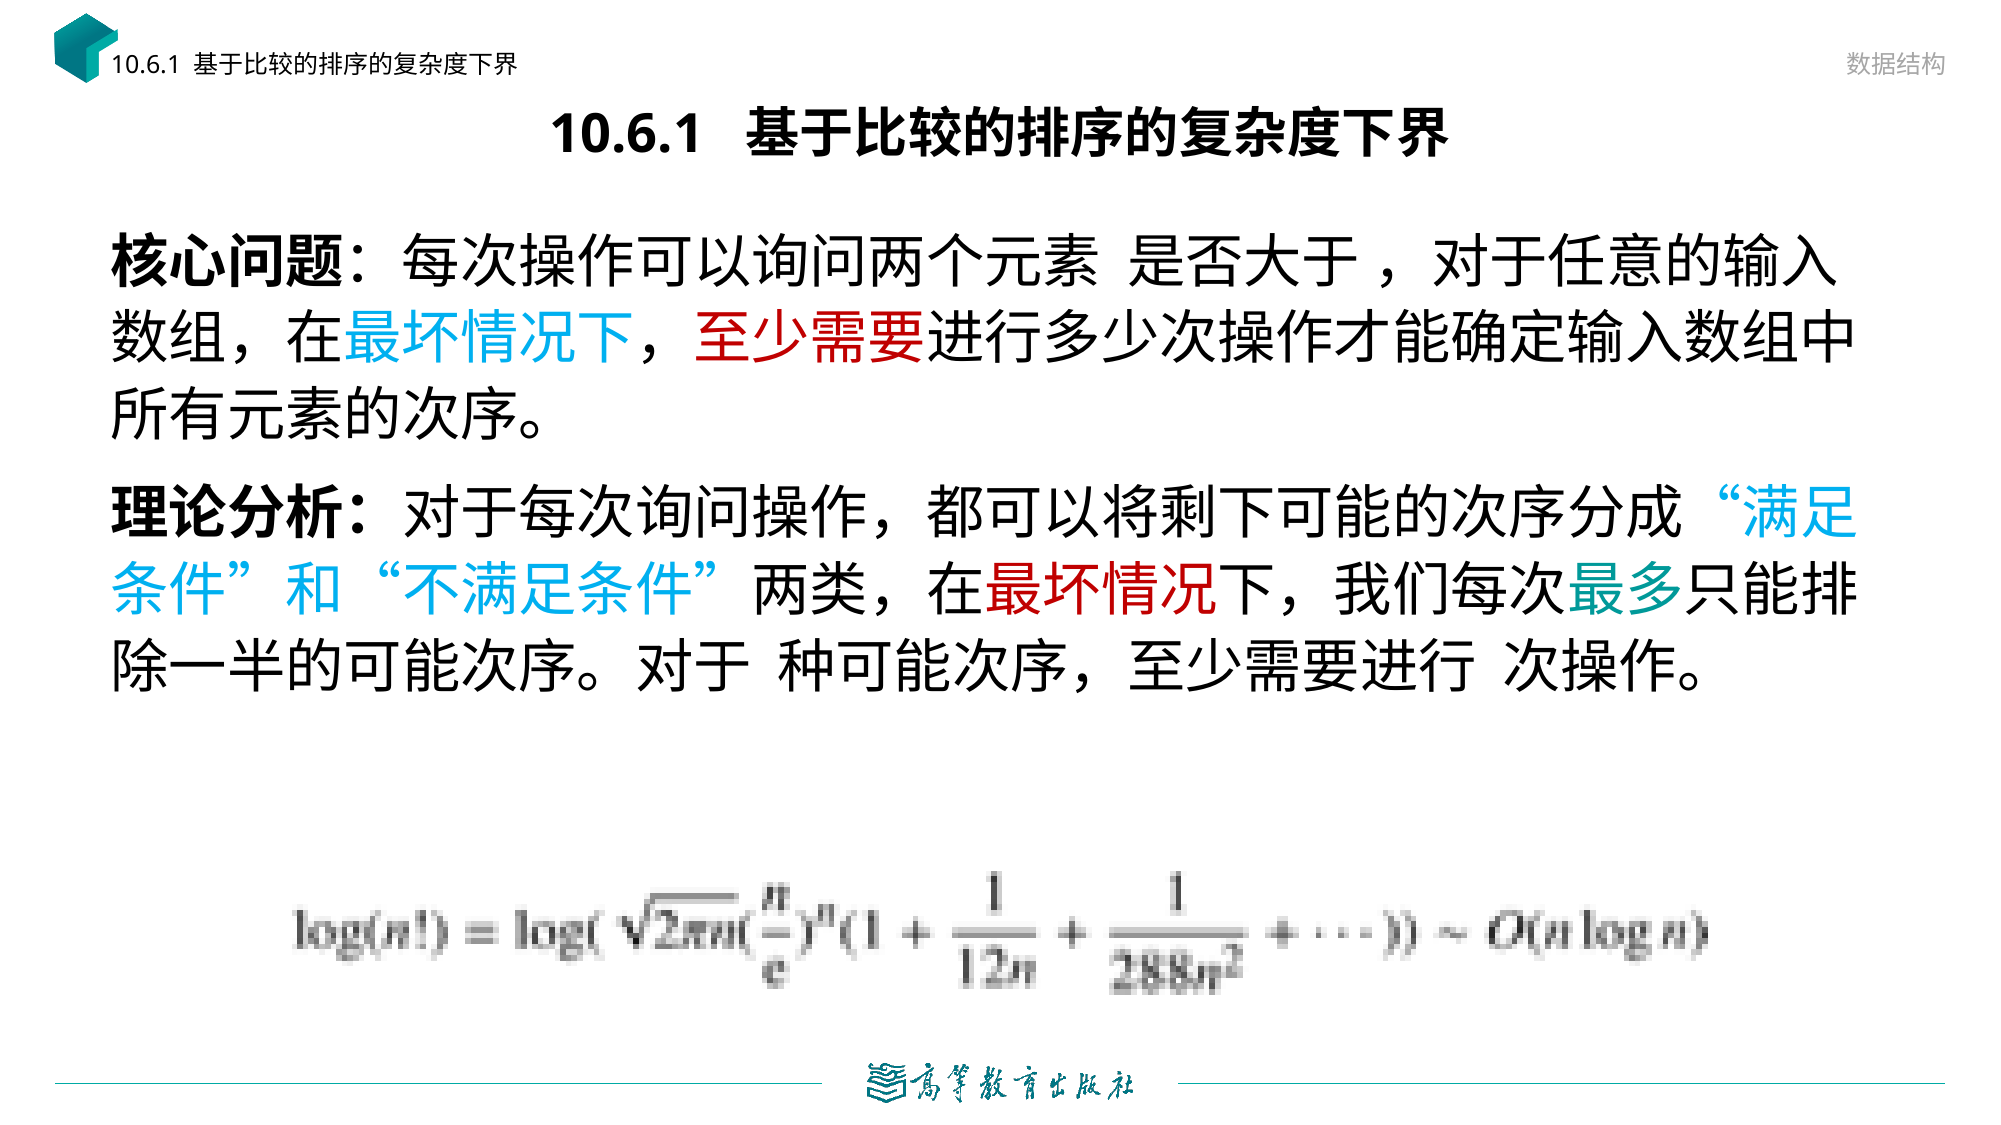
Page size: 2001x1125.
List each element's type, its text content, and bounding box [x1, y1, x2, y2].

subtitle 10.6.1 基于比较的排序的复杂度下界 [95, 44, 894, 99]
title 10.6.1 基于比较的排序的复杂度下界 [137, 92, 1863, 178]
picture [867, 1063, 1133, 1103]
list 数据结构 [1115, 32, 1962, 86]
picture [292, 871, 1708, 995]
